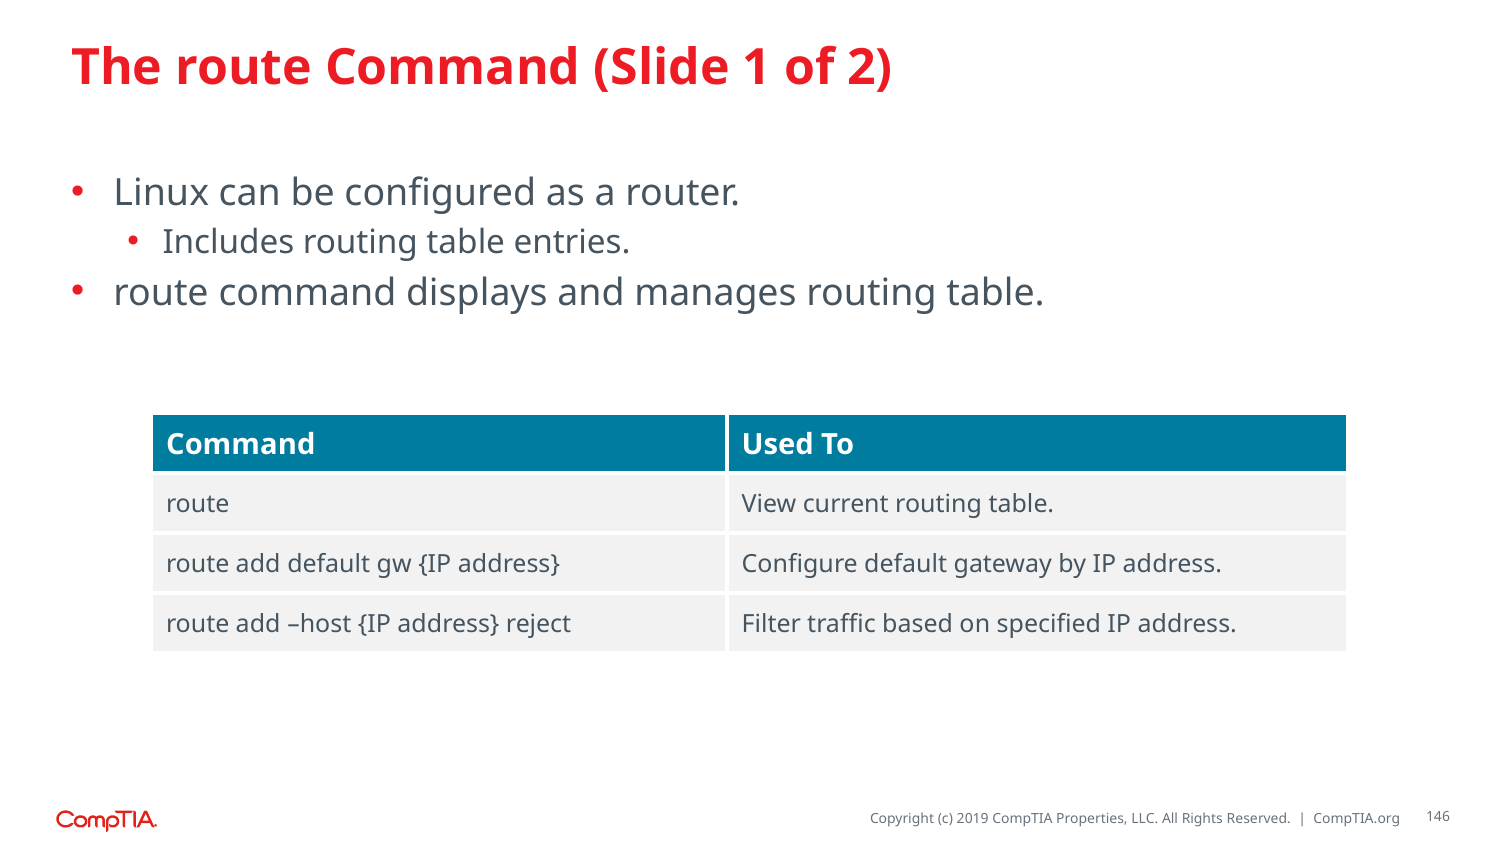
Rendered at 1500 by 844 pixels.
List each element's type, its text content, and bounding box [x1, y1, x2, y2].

table_cell route [153, 475, 725, 531]
title The route Command (Slide 1 of 2) [56, 12, 1444, 117]
slide_number 146 [1407, 800, 1450, 835]
table_cell route add –host {IP address} reject [153, 595, 725, 651]
table_header Command [153, 415, 725, 471]
list Linux can be configured as a router. Includes routing table entries. route command displays and manages routing table. [56, 160, 1444, 746]
table_header Used To [729, 415, 1346, 471]
table_cell View current routing table. [729, 475, 1346, 531]
table_cell Filter traffic based on specified IP address. [729, 595, 1346, 651]
table_cell route add default gw {IP address} [153, 535, 725, 591]
table_cell Configure default gateway by IP address. [729, 535, 1346, 591]
